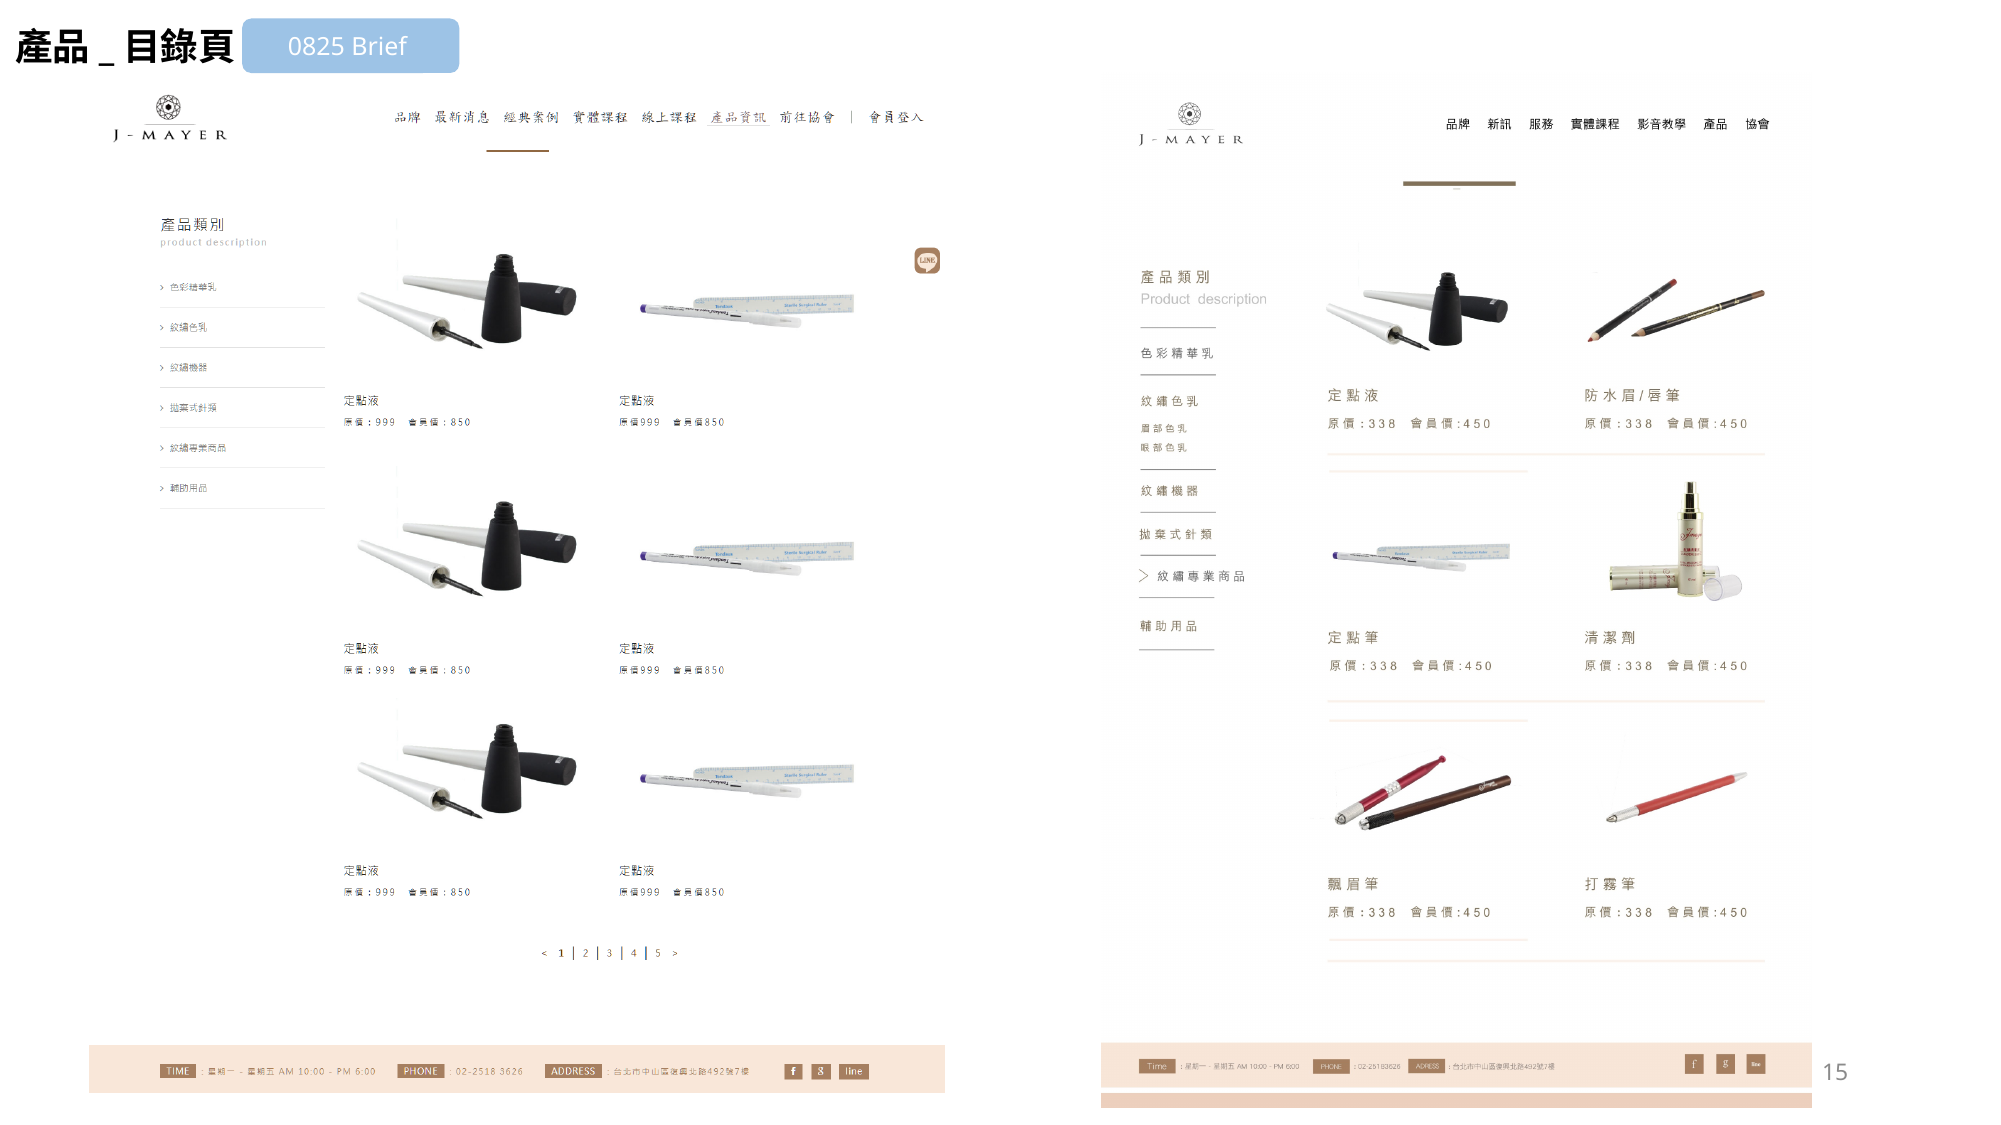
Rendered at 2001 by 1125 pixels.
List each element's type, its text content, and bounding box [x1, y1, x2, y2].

slide_number 15 [1812, 1042, 1864, 1103]
text_box 產品_目錄頁 [0, 0, 1768, 103]
picture [1101, 72, 1812, 1108]
text_box 0825 Brief [241, 17, 461, 75]
picture [89, 87, 945, 1093]
